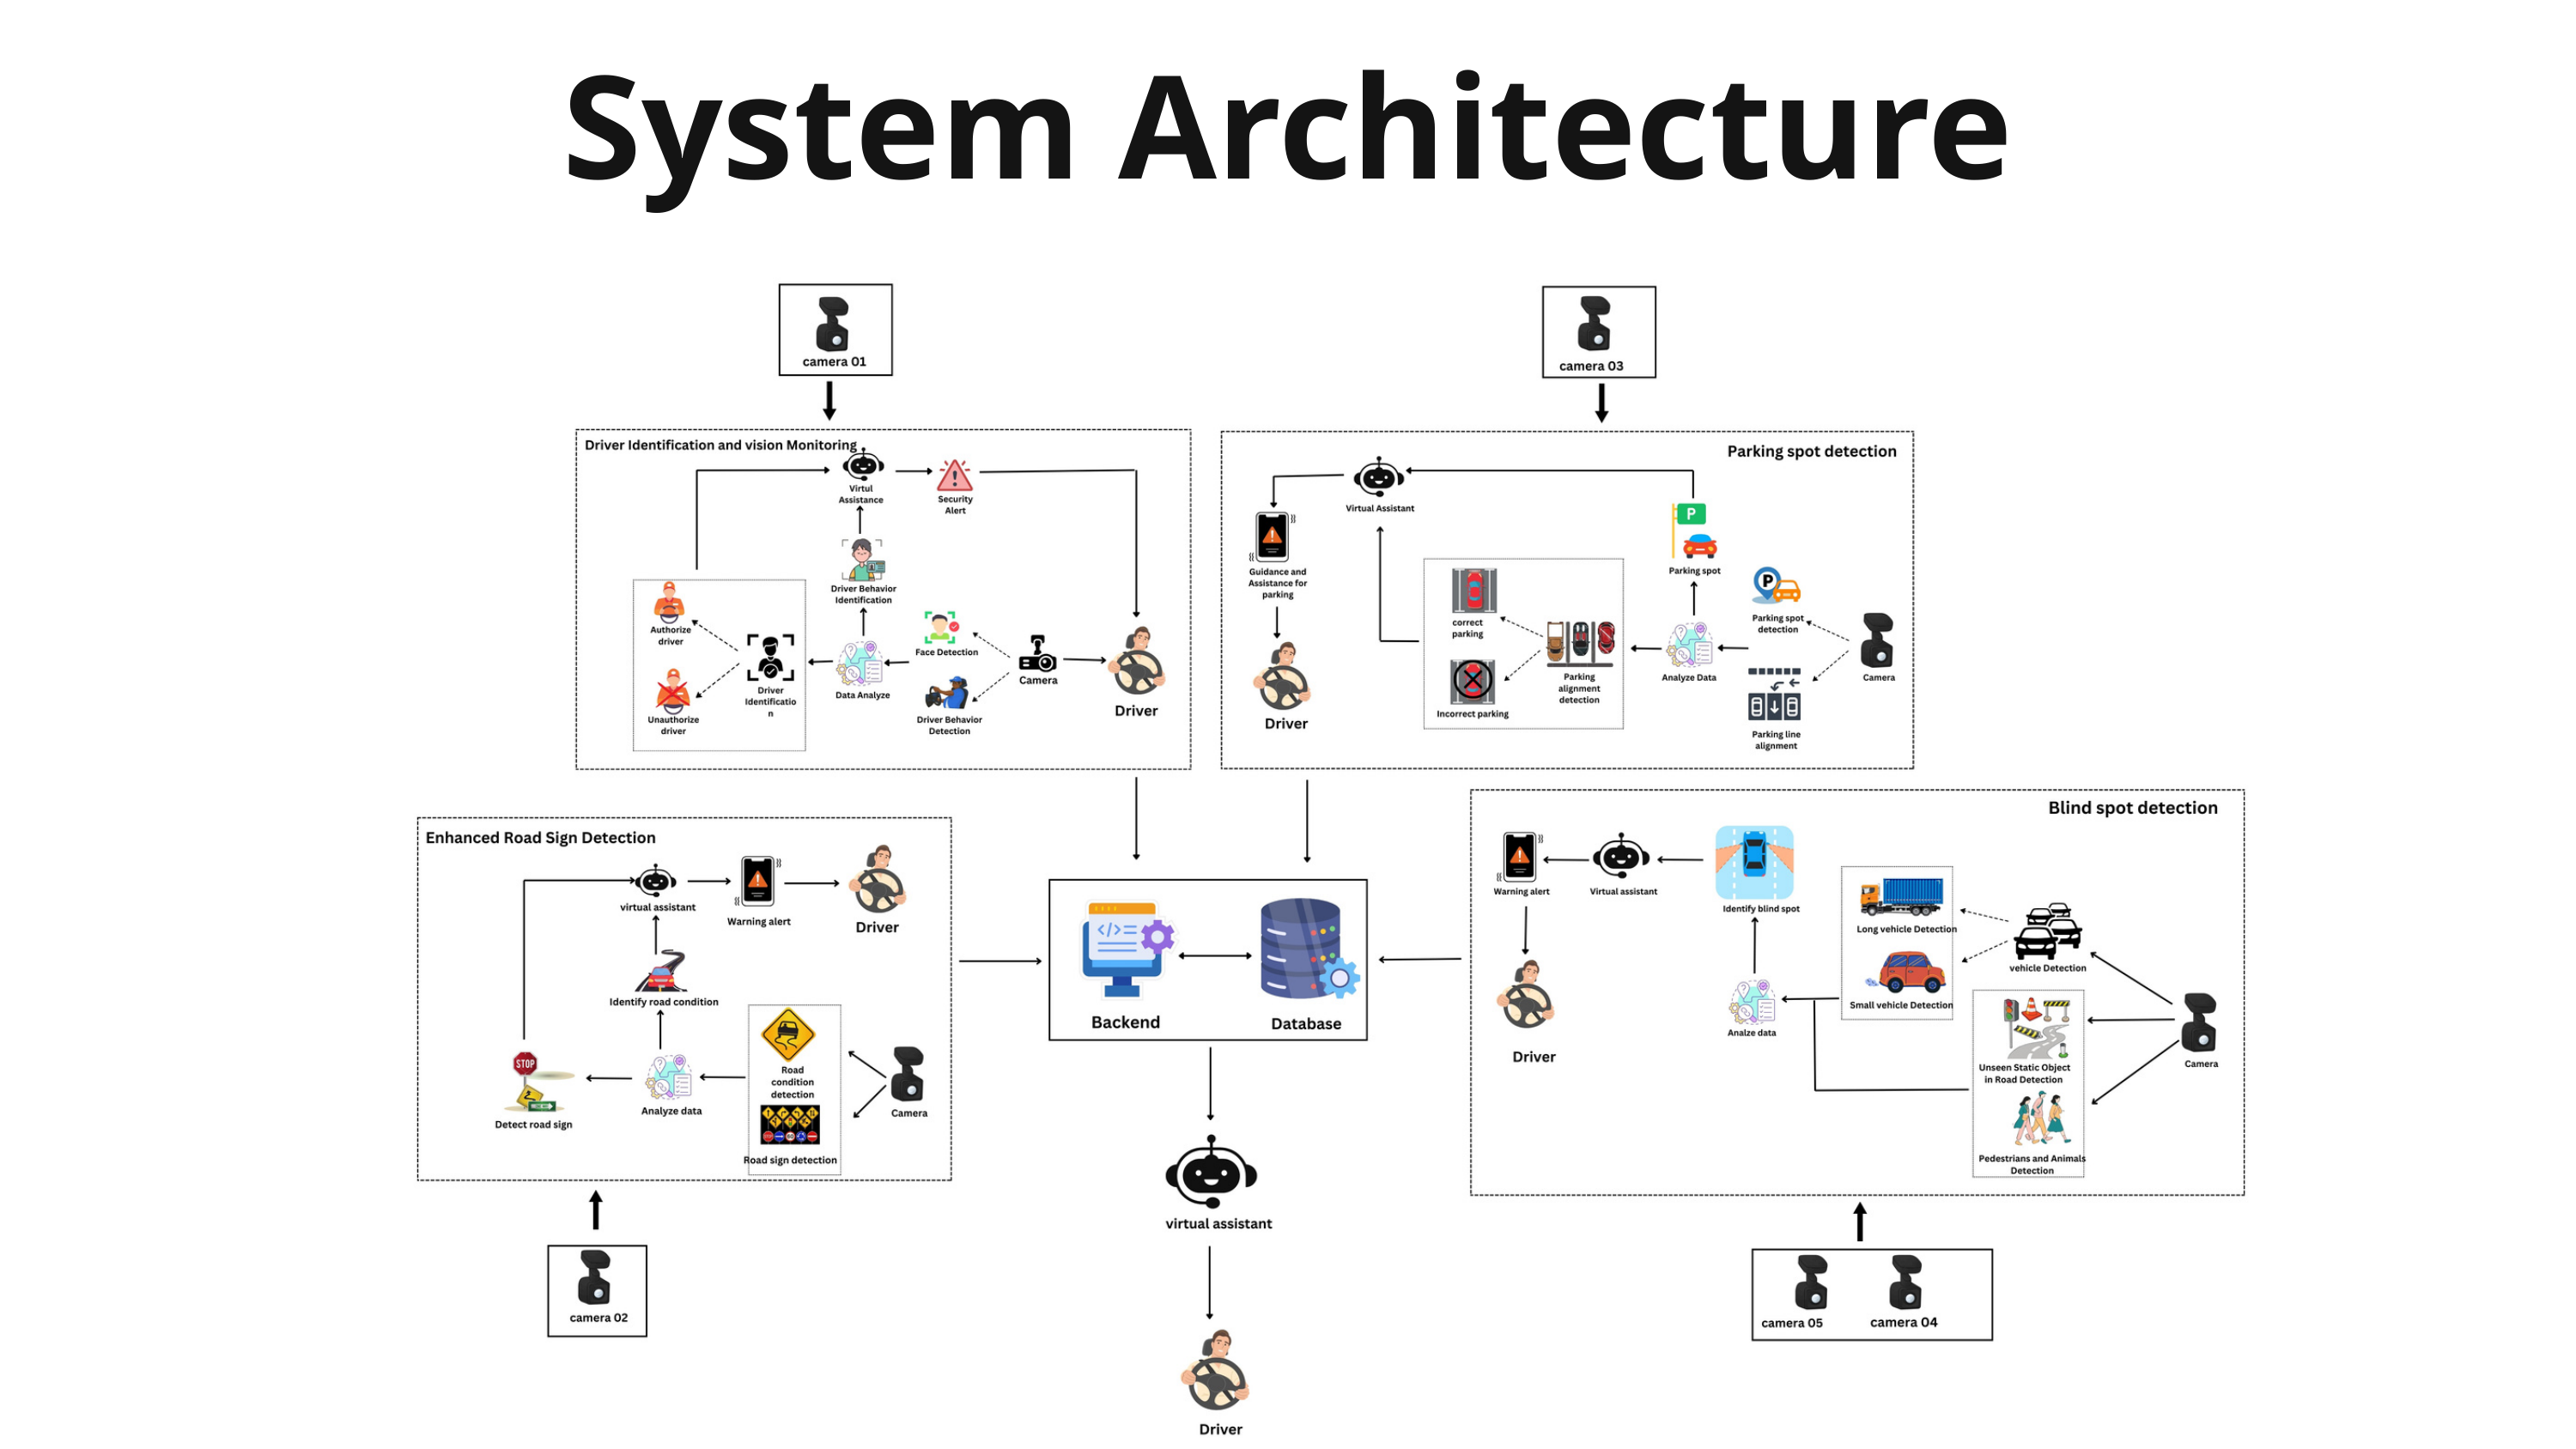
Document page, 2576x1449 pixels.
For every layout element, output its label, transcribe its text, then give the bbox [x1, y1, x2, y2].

text_box System Architecture [391, 71, 2185, 208]
text_box [230, 241, 2432, 1449]
